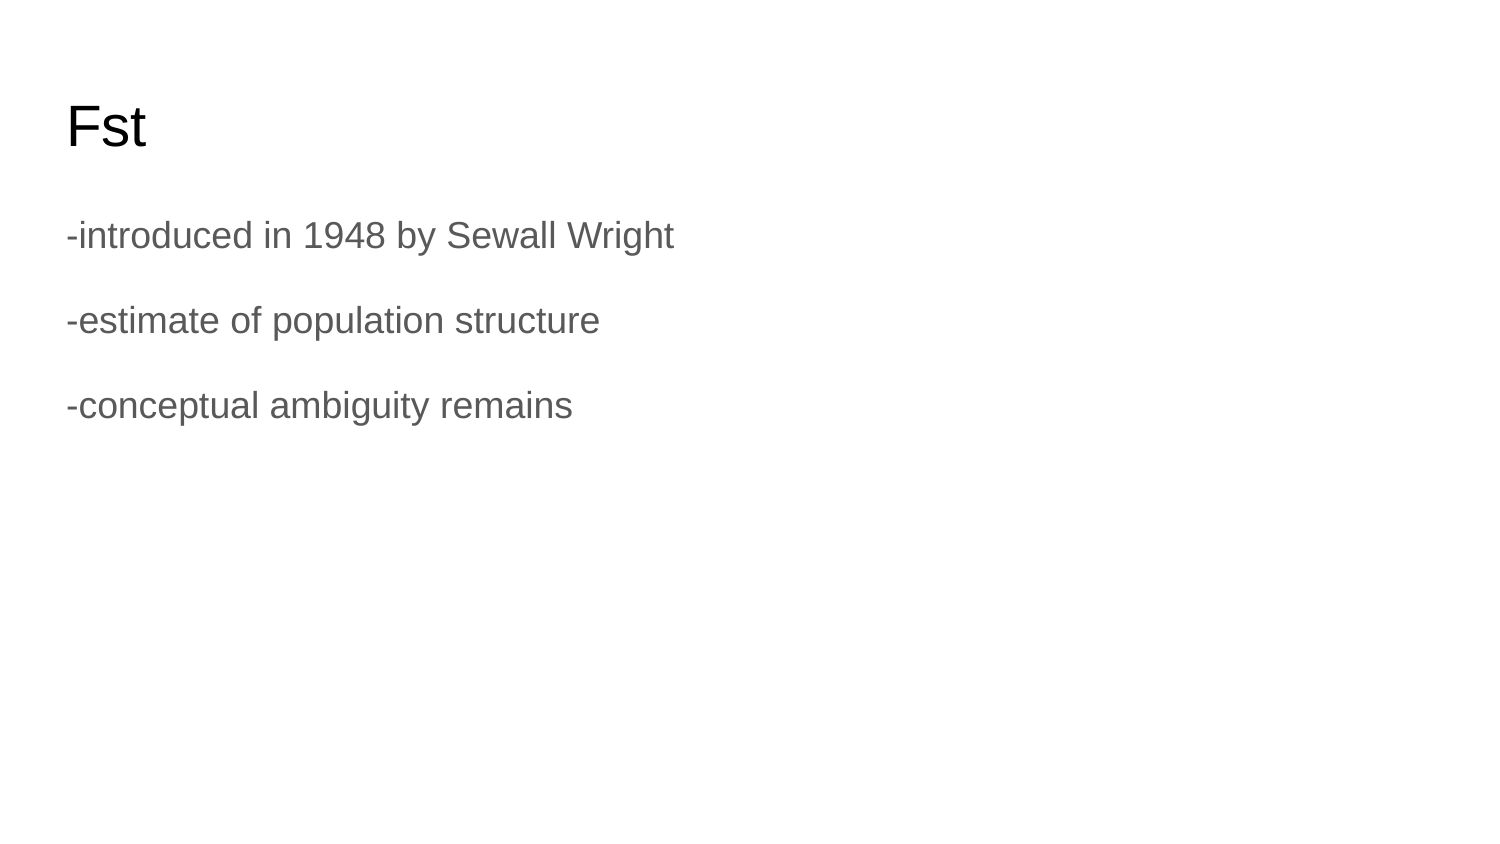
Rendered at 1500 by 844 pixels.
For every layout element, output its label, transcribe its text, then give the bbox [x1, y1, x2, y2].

list -introduced in 1948 by Sewall Wright -estimate of population structure -conceptual ambiguity remains [51, 189, 1449, 750]
title Fst [51, 72, 1449, 167]
